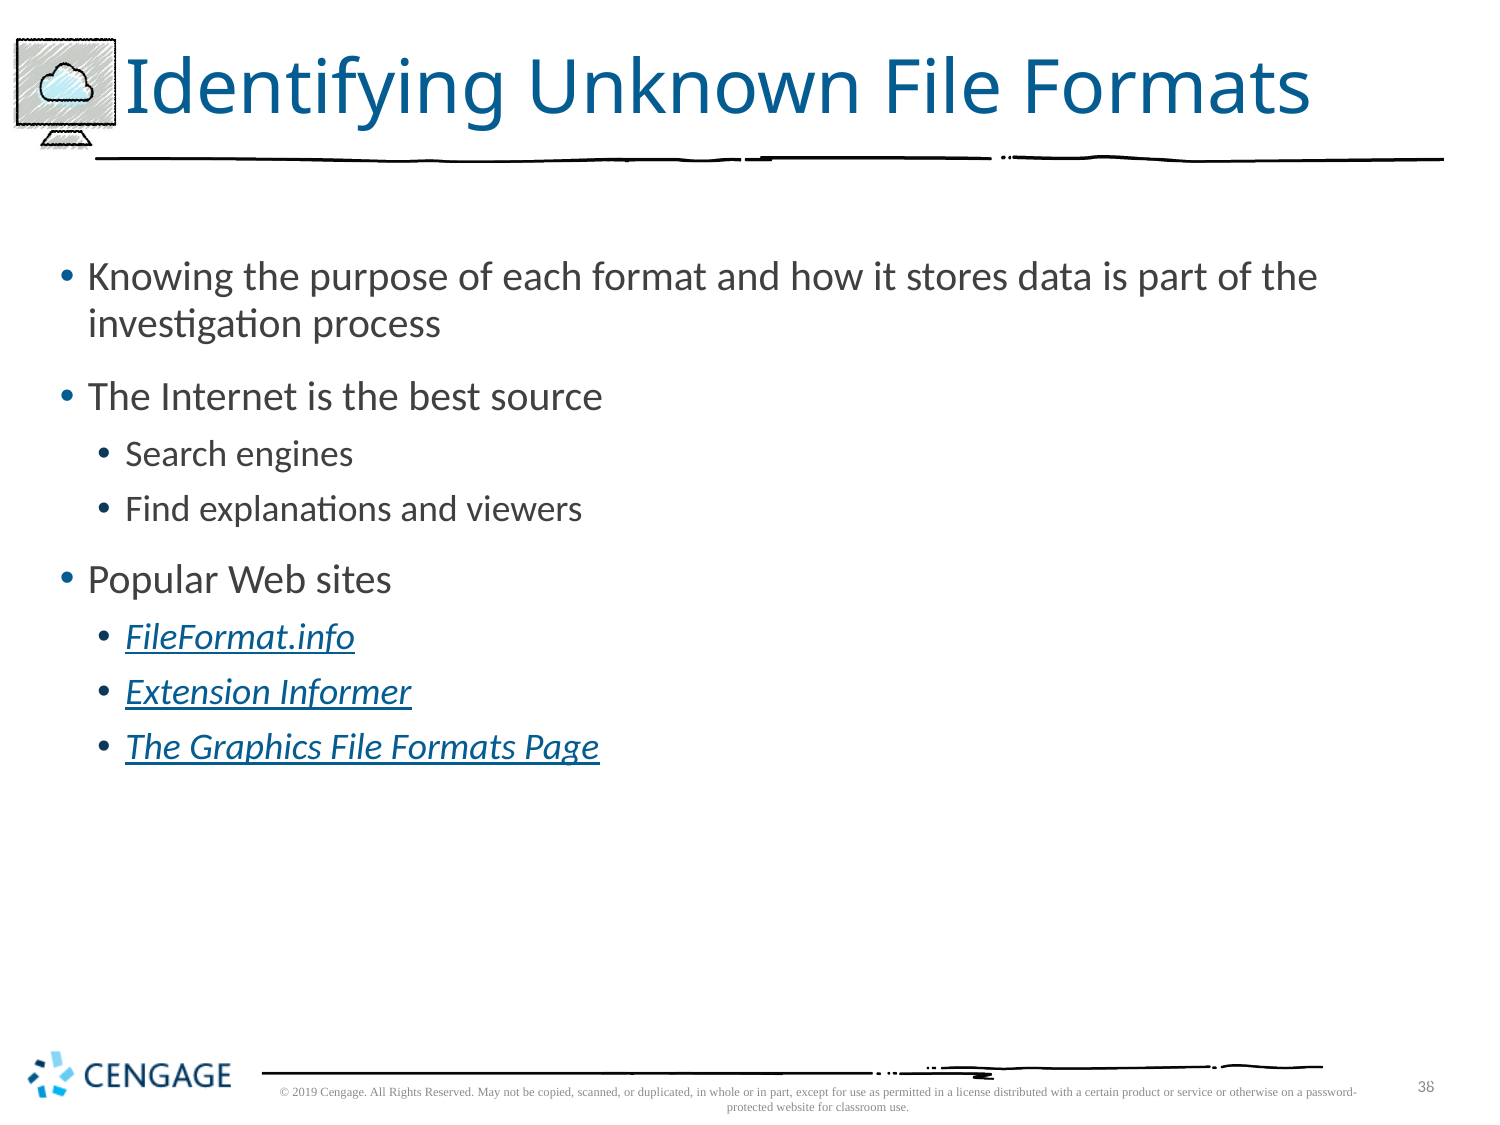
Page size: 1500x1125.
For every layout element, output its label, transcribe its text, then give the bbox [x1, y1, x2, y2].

list Knowing the purpose of each format and how it stores data is part of the investigation process The Internet is the best source Search engines Find explanations and viewers Popular Web sites FileFormat.info Extension Informer The Graphics File Formats Page [59, 252, 1441, 774]
title Identifying Unknown File Formats [125, 66, 1442, 116]
picture [12, 36, 117, 151]
footer © 2019 Cengage. All Rights Reserved. May not be copied, scanned, or duplicated, in whole or in part, except for use as permitted in a license distributed with a certain product or service or otherwise on a password-protected website for classroom use. [261, 1079, 1375, 1120]
picture [7, 1037, 244, 1111]
slide_number 38 [1412, 1037, 1500, 1100]
picture [261, 1064, 1323, 1079]
picture [95, 155, 1444, 163]
